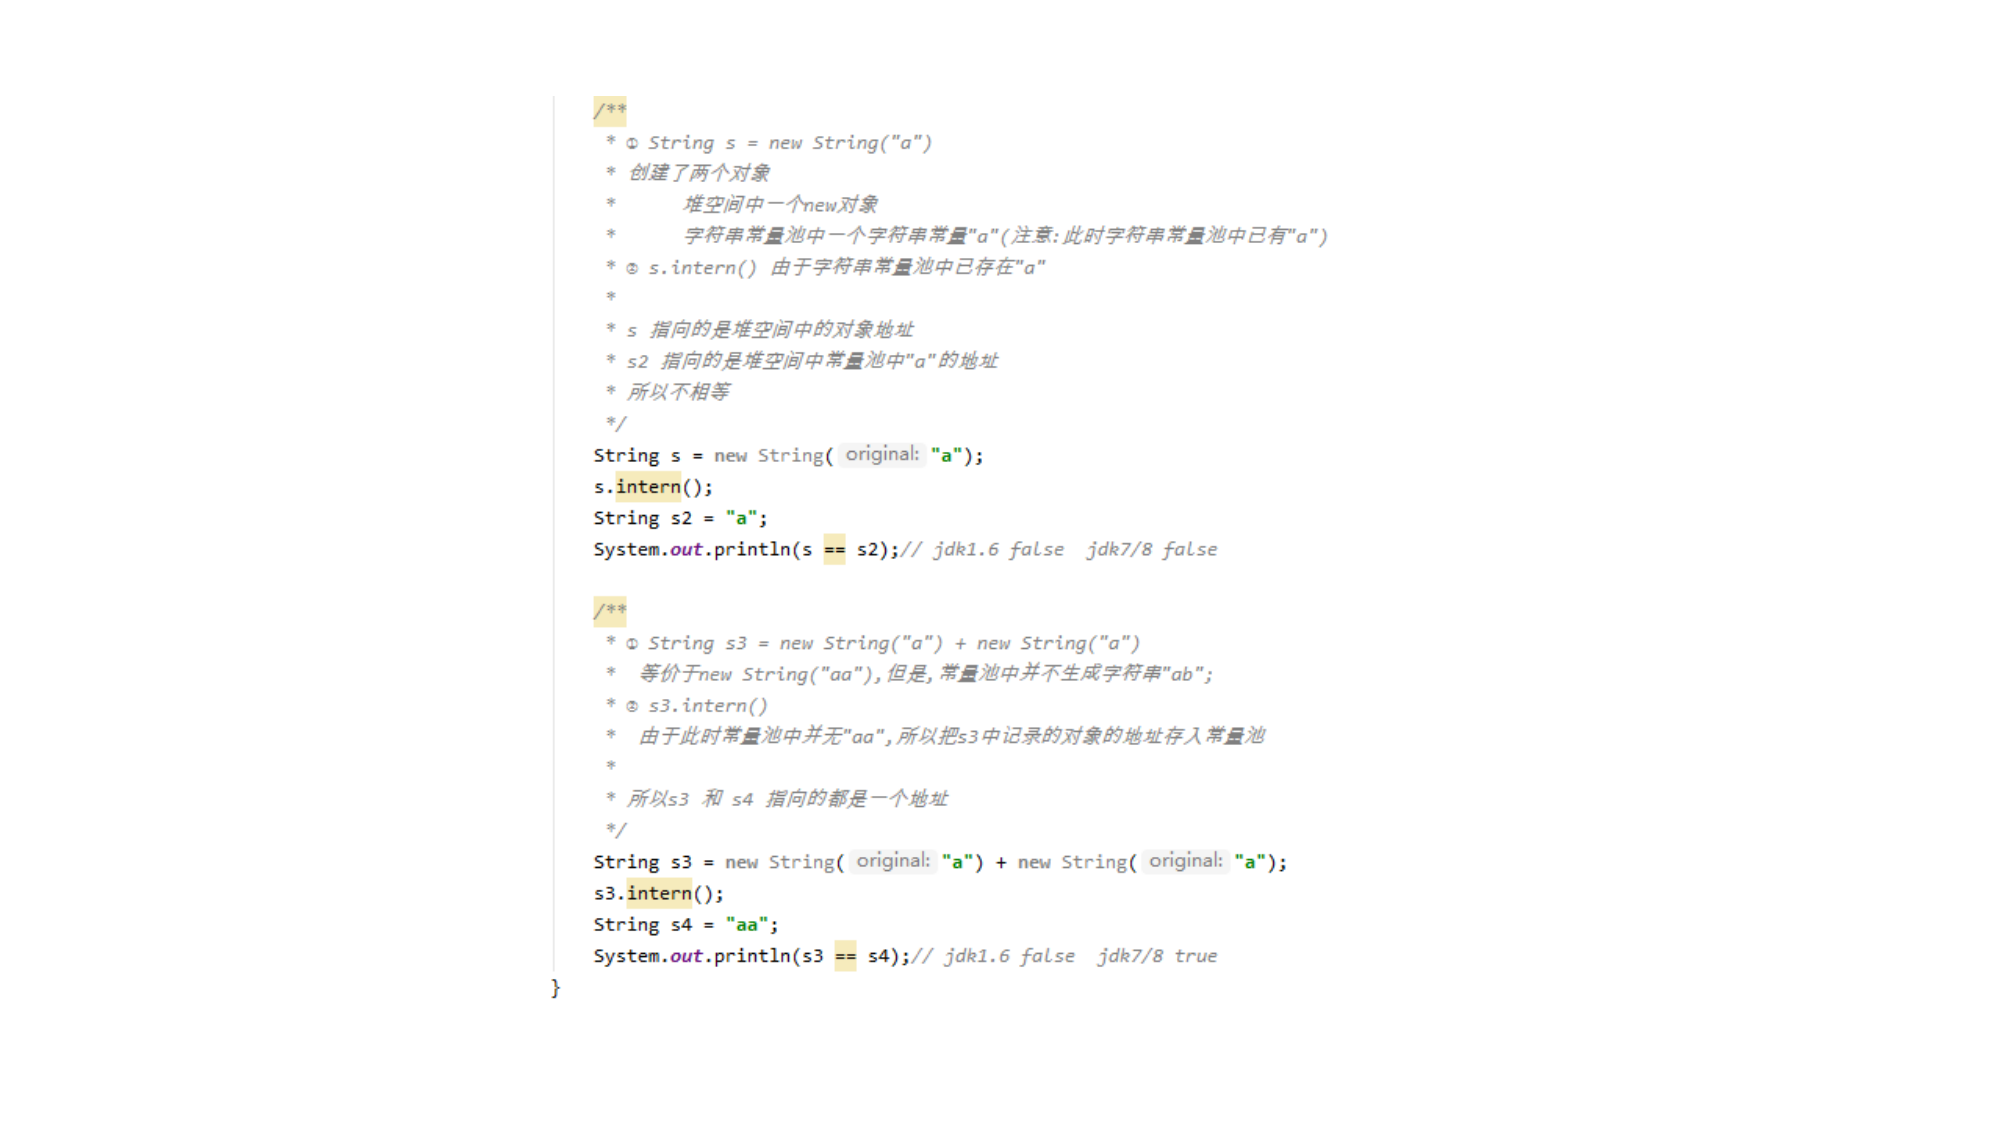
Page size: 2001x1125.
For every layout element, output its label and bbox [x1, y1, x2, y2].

picture [547, 96, 1453, 1029]
